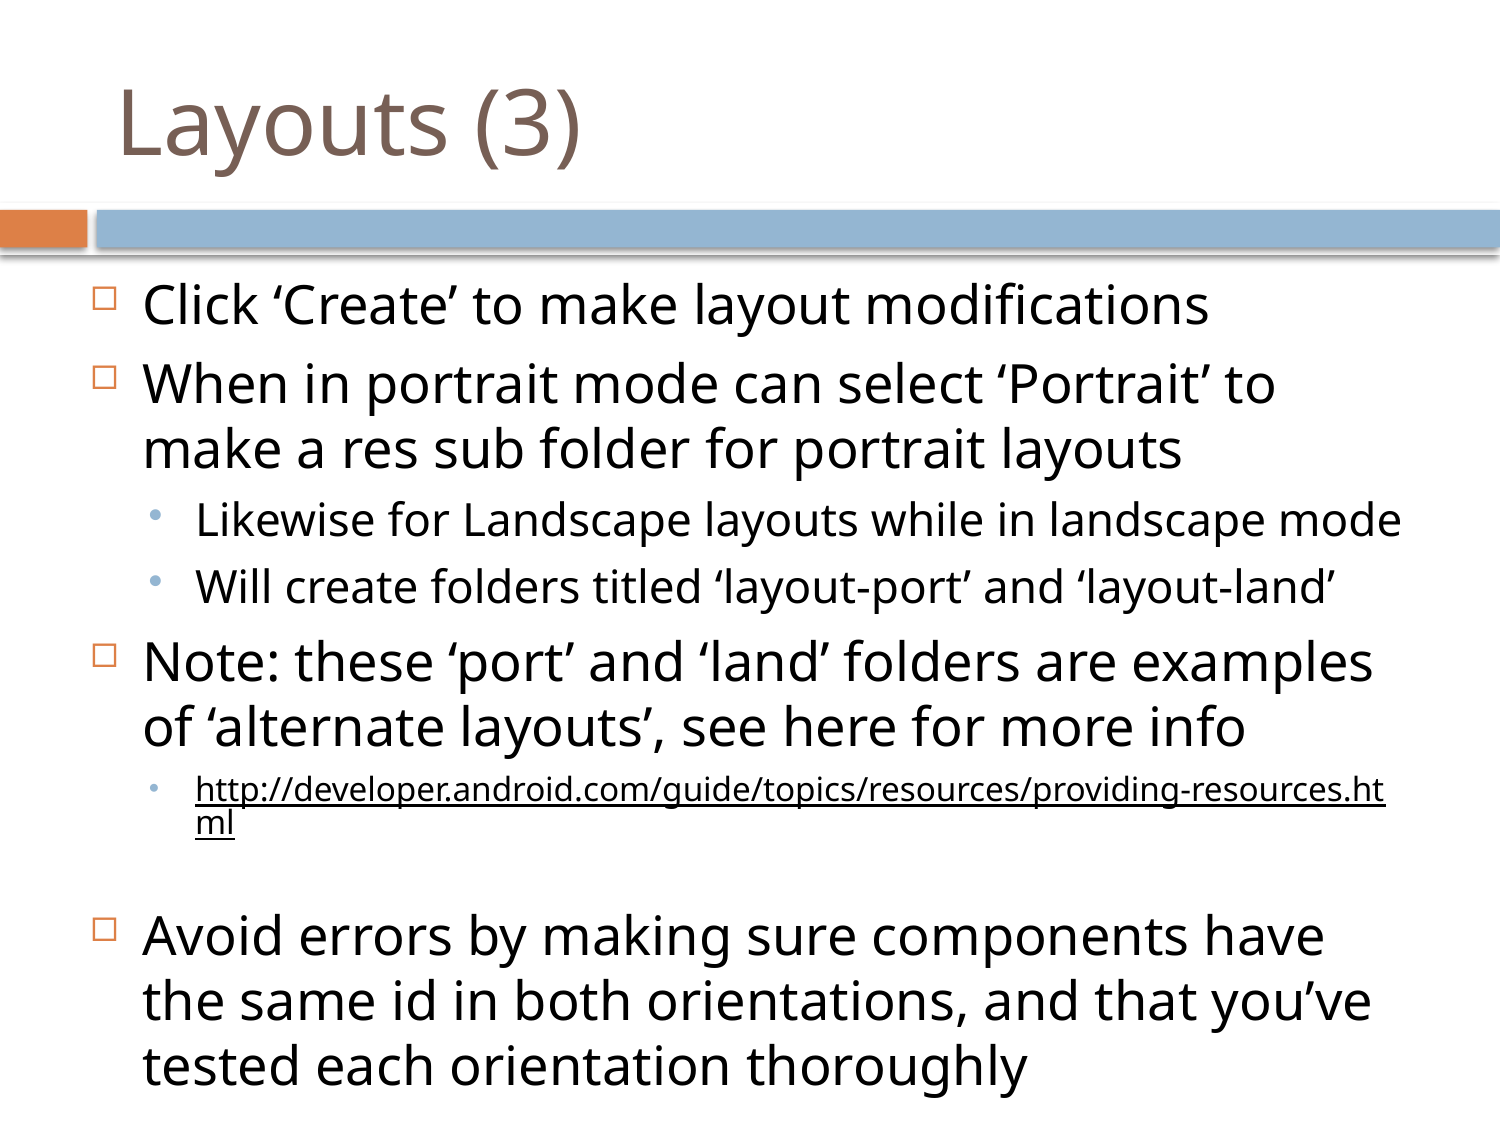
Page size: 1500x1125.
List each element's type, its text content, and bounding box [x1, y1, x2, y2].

title Layouts (3) [100, 37, 1438, 200]
list Click ‘Create’ to make layout modifications When in portrait mode can select ‘Portrait’ to make a res sub folder for portrait layouts Likewise for Landscape layouts while in landscape mode Will create folders titled ‘layout-port’ and ‘layout-land’ Note: these ‘port’ and ‘land’ folders are examples of ‘alternate layouts’, see here for more info http://developer.android.com/guide/topics/resources/providing-resources.html Avoid errors by making sure components have the same id in both orientations, and that you’ve tested each orientation thoroughly [75, 262, 1425, 1063]
